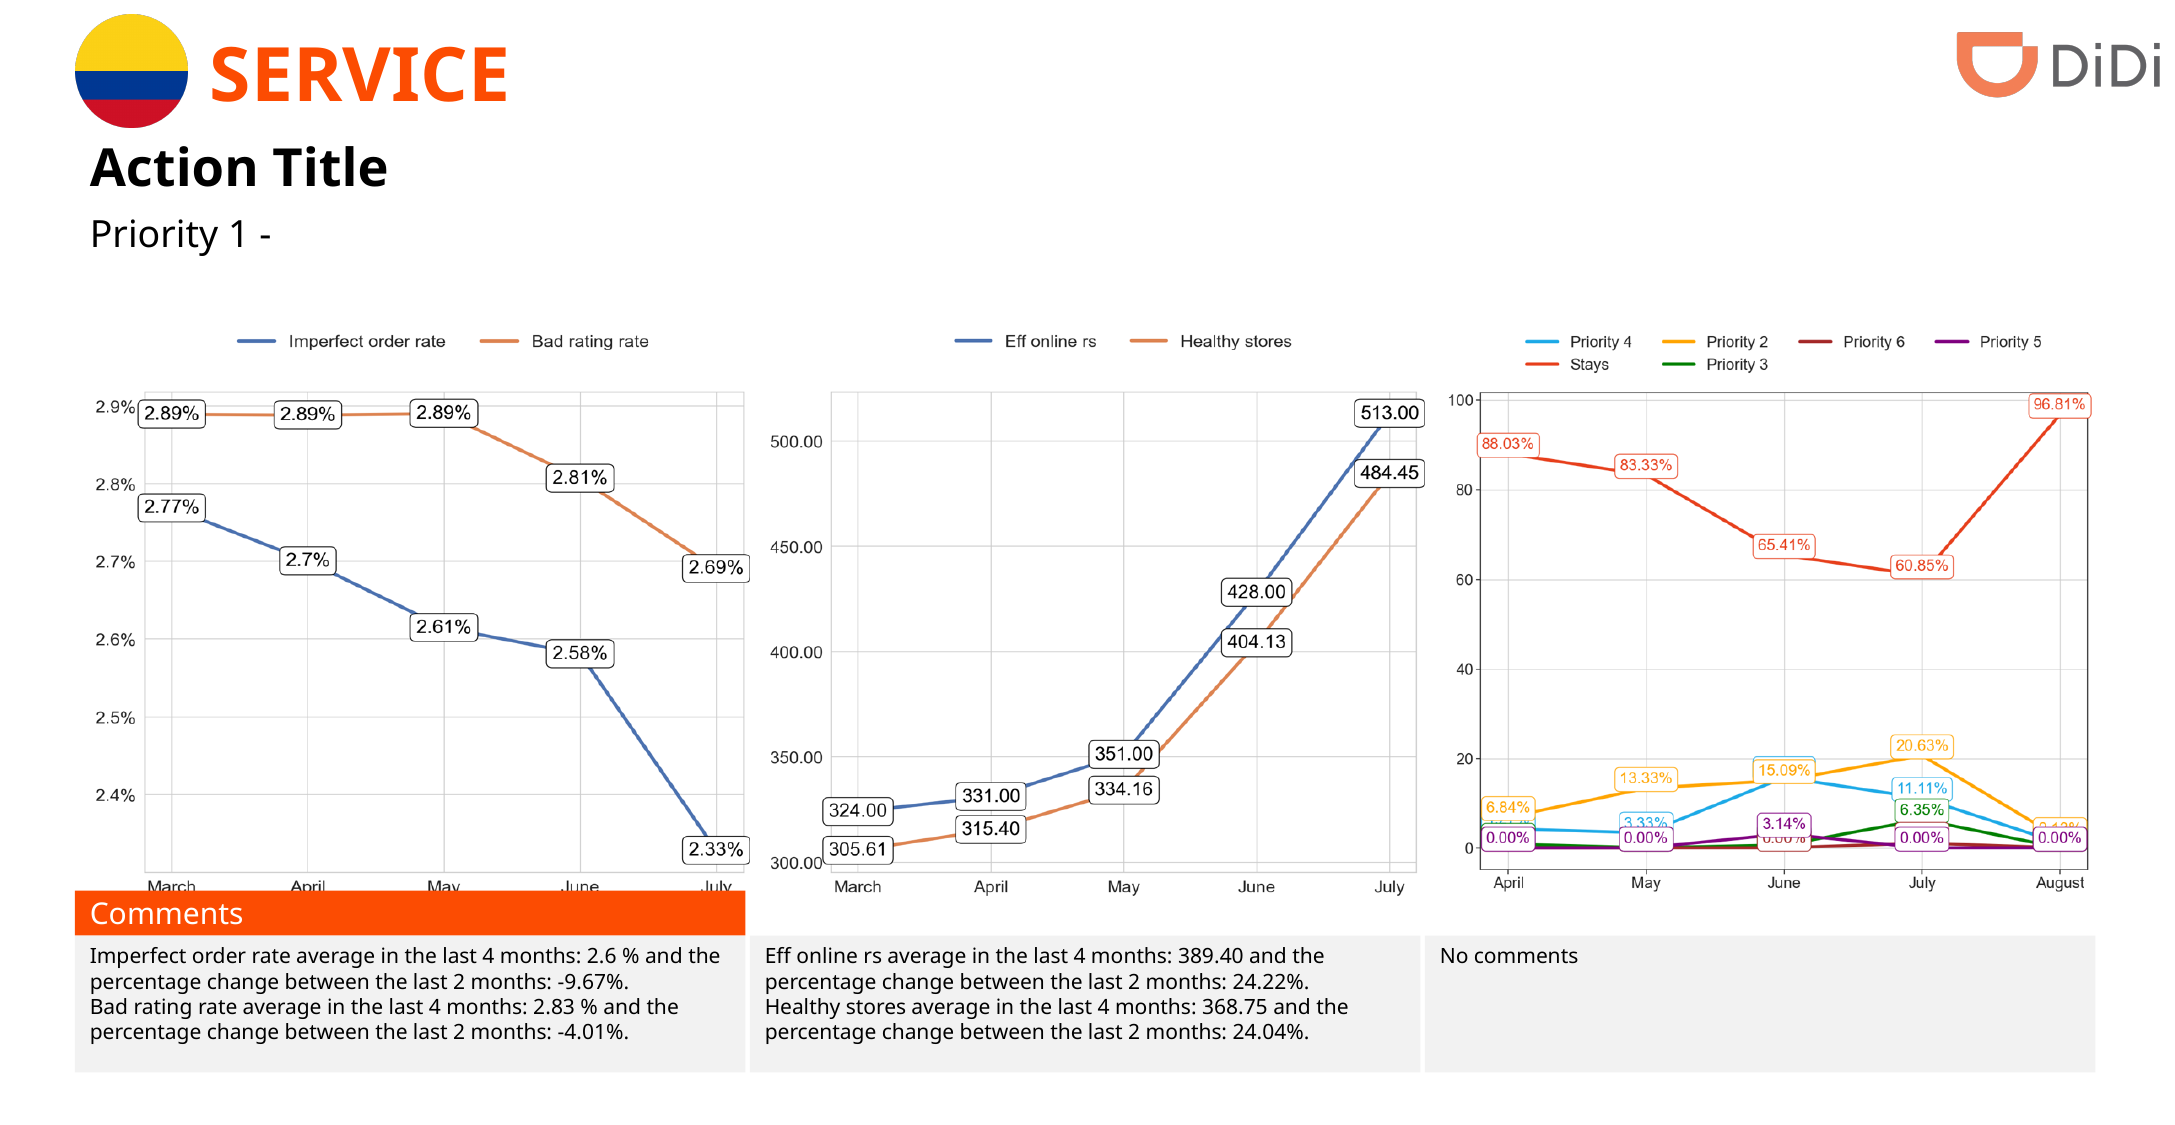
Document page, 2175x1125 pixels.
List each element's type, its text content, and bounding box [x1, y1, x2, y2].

text_box Comments [74, 921, 746, 936]
text_box No comments [1424, 935, 2096, 1073]
picture [74, 14, 188, 128]
text_box SERVICE [194, 15, 1800, 127]
text_box Eff online rs average in the last 4 months: 389.40 and the percentage change between the last 2 months: 24.22%. Healthy stores average in the last 4 months: 368.75 and the percentage change between the last 2 months: 24.04%. [749, 935, 1421, 1073]
text_box Priority 1 - [74, 202, 2175, 263]
picture [74, 322, 2101, 914]
text_box Imperfect order rate average in the last 4 months: 2.6 % and the percentage change between the last 2 months: -9.67%. Bad rating rate average in the last 4 months: 2.83 % and the percentage change between the last 2 months: -4.01%. [74, 936, 746, 1073]
picture [1949, 1, 2175, 129]
text_box Action Title [74, 127, 2175, 202]
